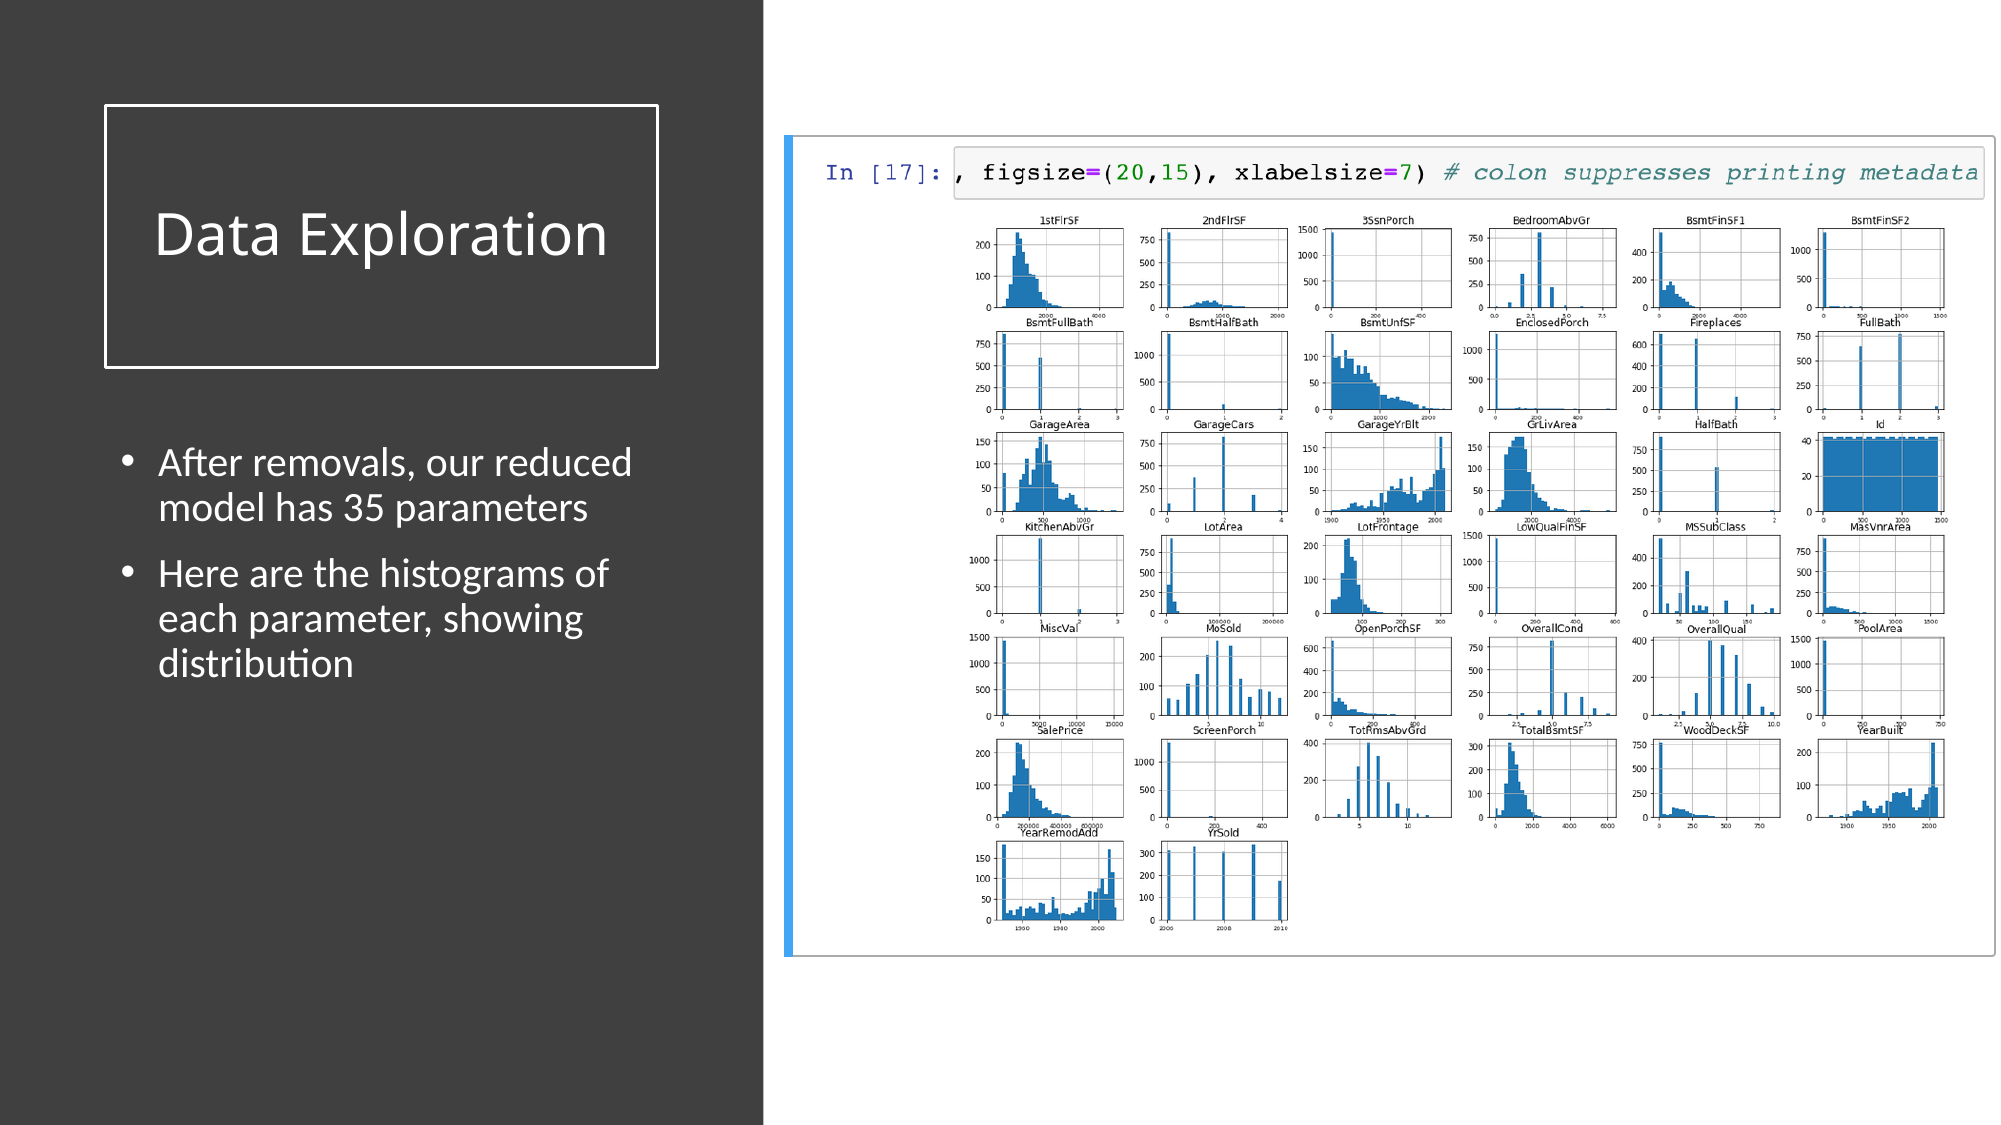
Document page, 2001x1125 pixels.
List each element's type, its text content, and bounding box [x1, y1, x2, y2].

title Data Exploration [105, 105, 658, 368]
text_box [0, 0, 764, 1125]
list After removals, our reduced model has 35 parameters Here are the histograms of each parameter, showing distribution [105, 432, 658, 994]
picture [775, 126, 2000, 966]
